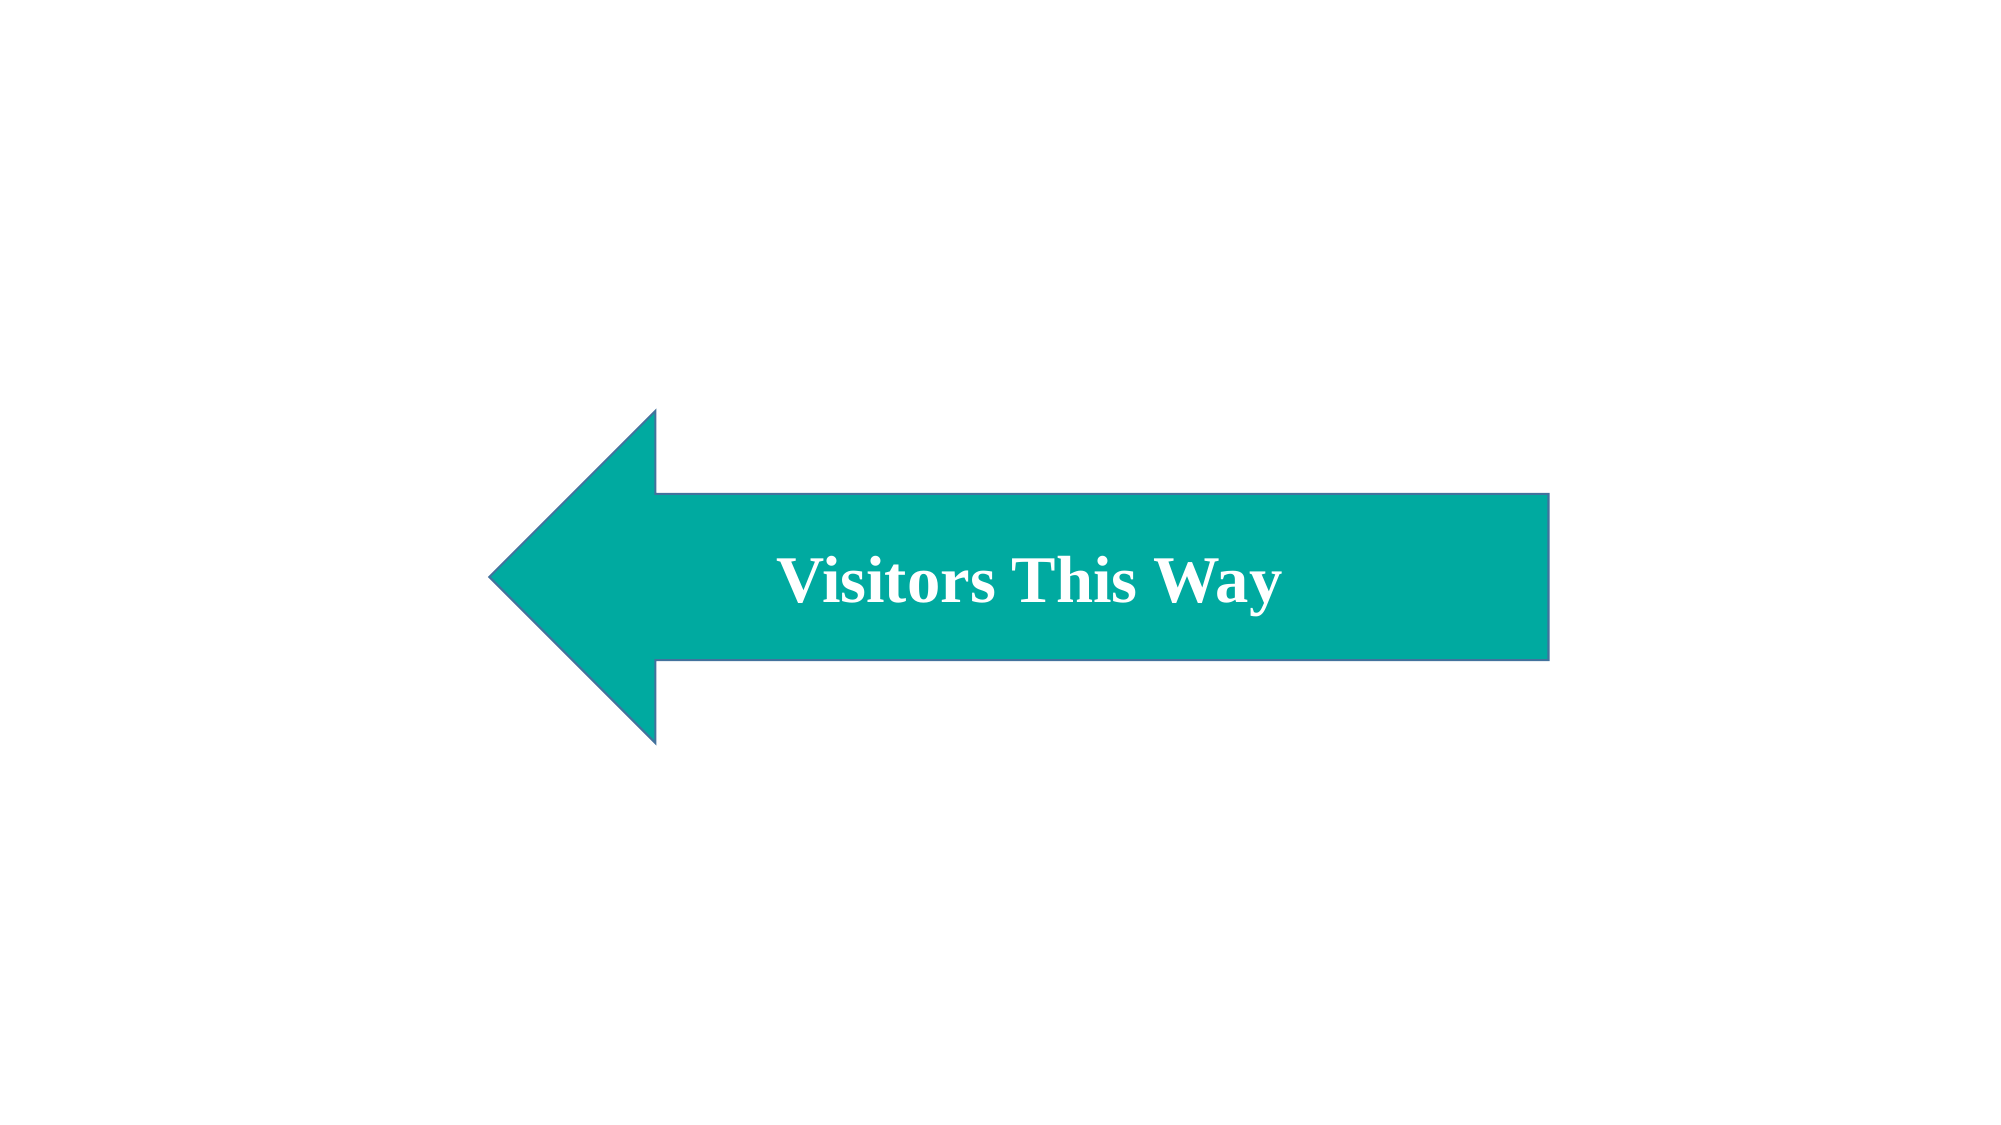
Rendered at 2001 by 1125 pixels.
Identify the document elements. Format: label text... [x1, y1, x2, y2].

text_box Visitors This Way [761, 528, 1484, 624]
text_box [487, 408, 1550, 746]
